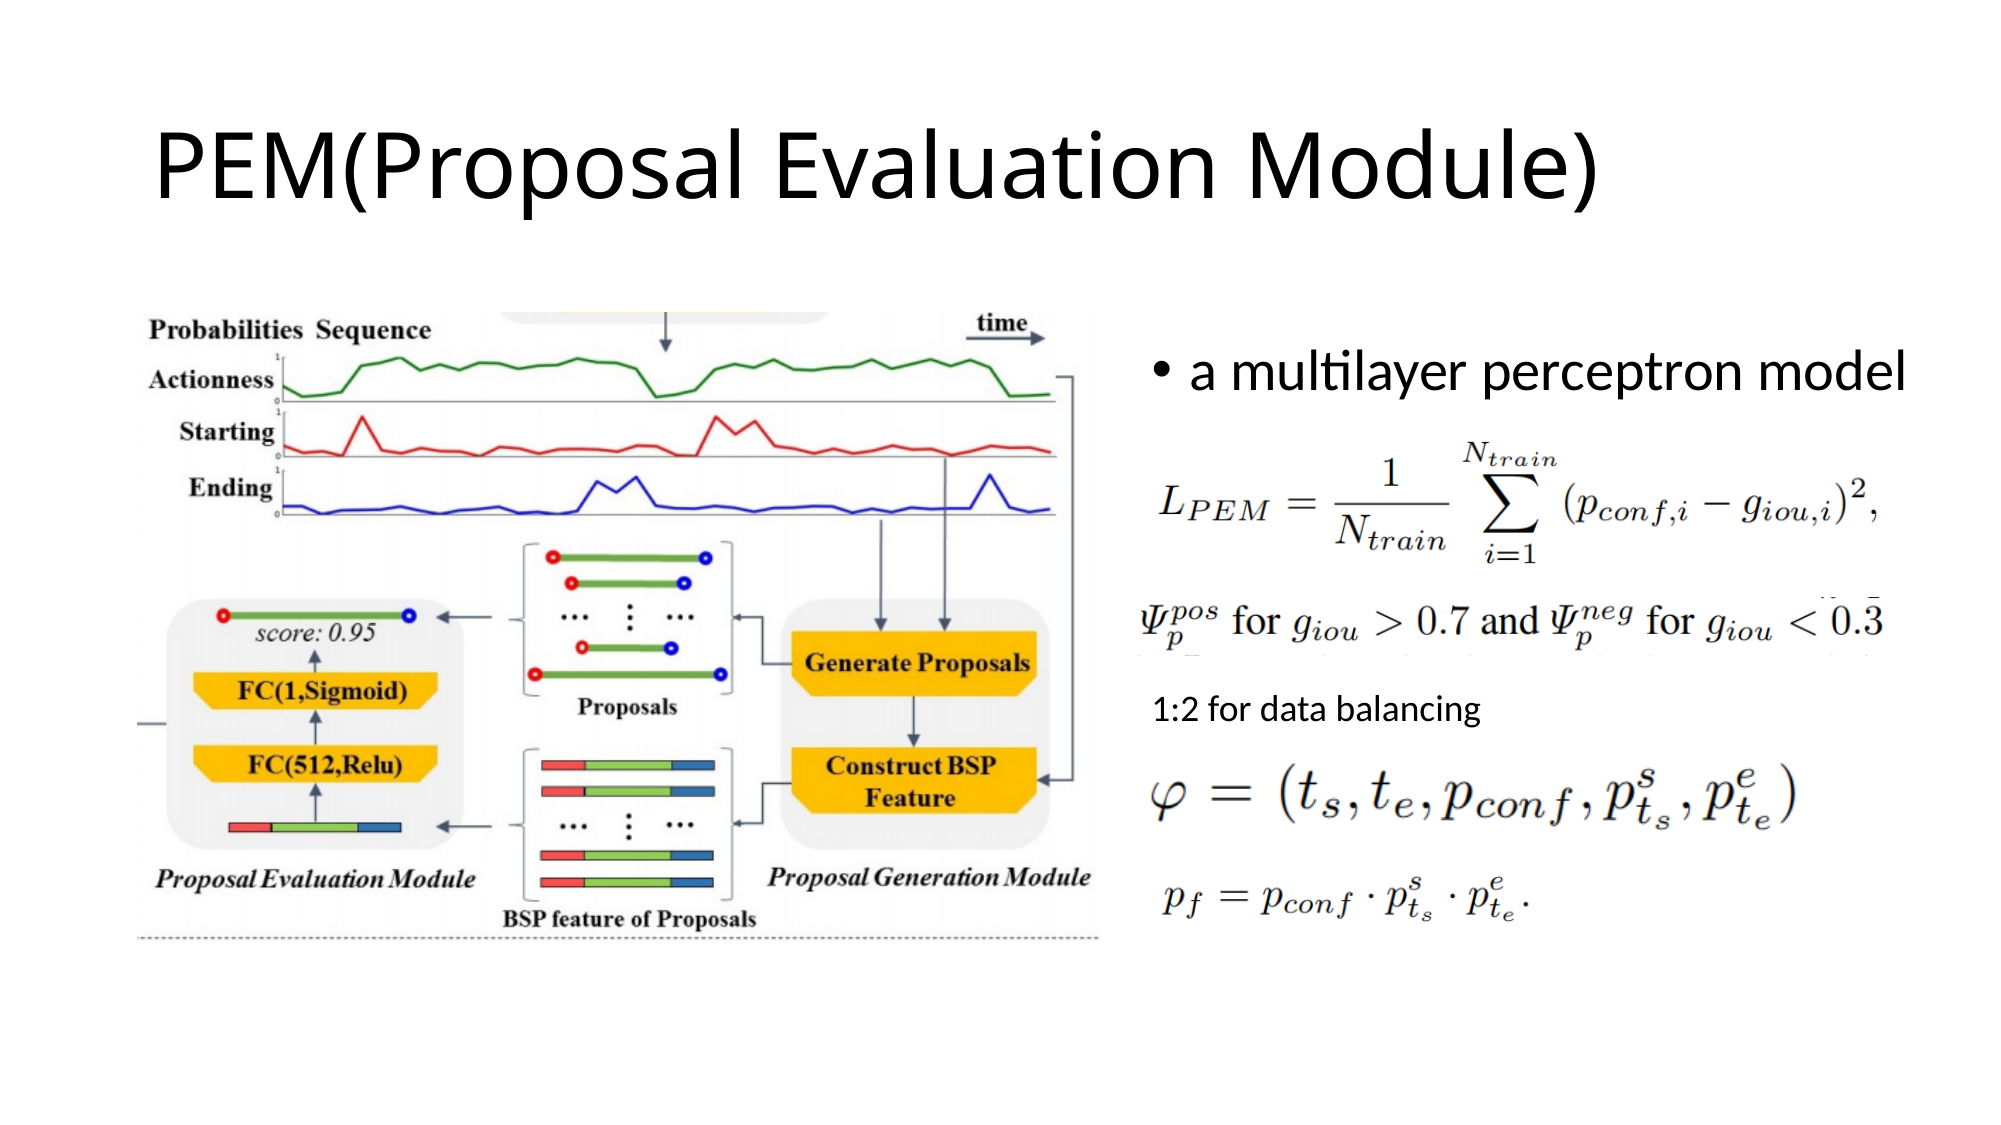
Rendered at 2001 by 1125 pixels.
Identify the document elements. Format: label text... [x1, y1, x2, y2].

title PEM(Proposal Evaluation Module) [137, 59, 1863, 278]
picture [1149, 759, 1797, 834]
picture [1149, 420, 1898, 582]
picture [1136, 597, 1886, 656]
text_box 1:2 for data balancing [1136, 677, 1624, 737]
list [137, 312, 1100, 940]
picture [1149, 853, 1544, 941]
list a multilayer perceptron model [1136, 332, 1974, 421]
